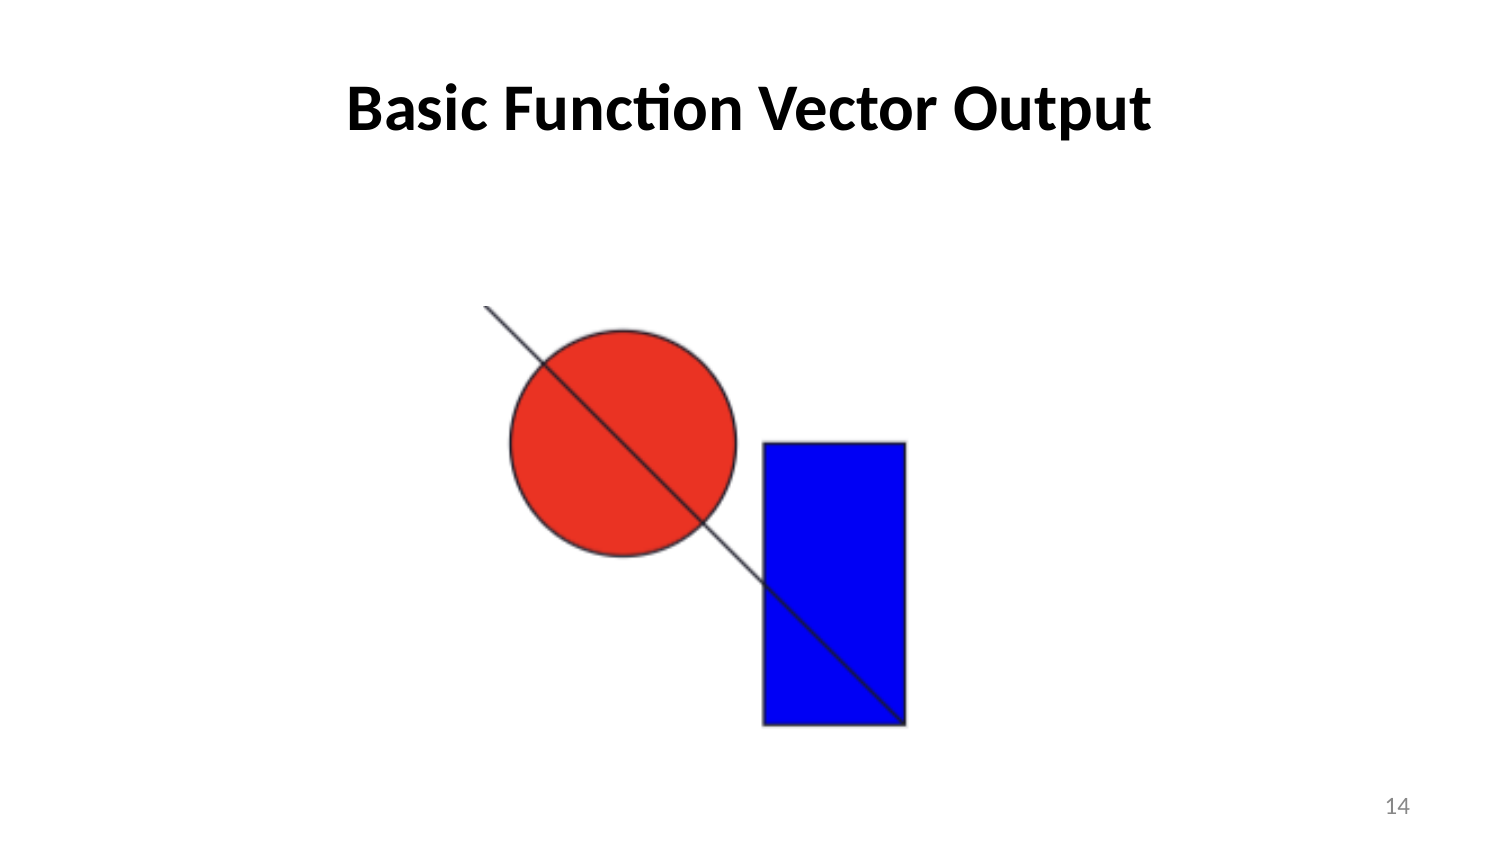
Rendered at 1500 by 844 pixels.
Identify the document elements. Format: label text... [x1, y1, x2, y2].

title Basic Function Vector Output [75, 33, 1425, 175]
picture [483, 306, 1017, 844]
slide_number 14 [1074, 782, 1425, 827]
